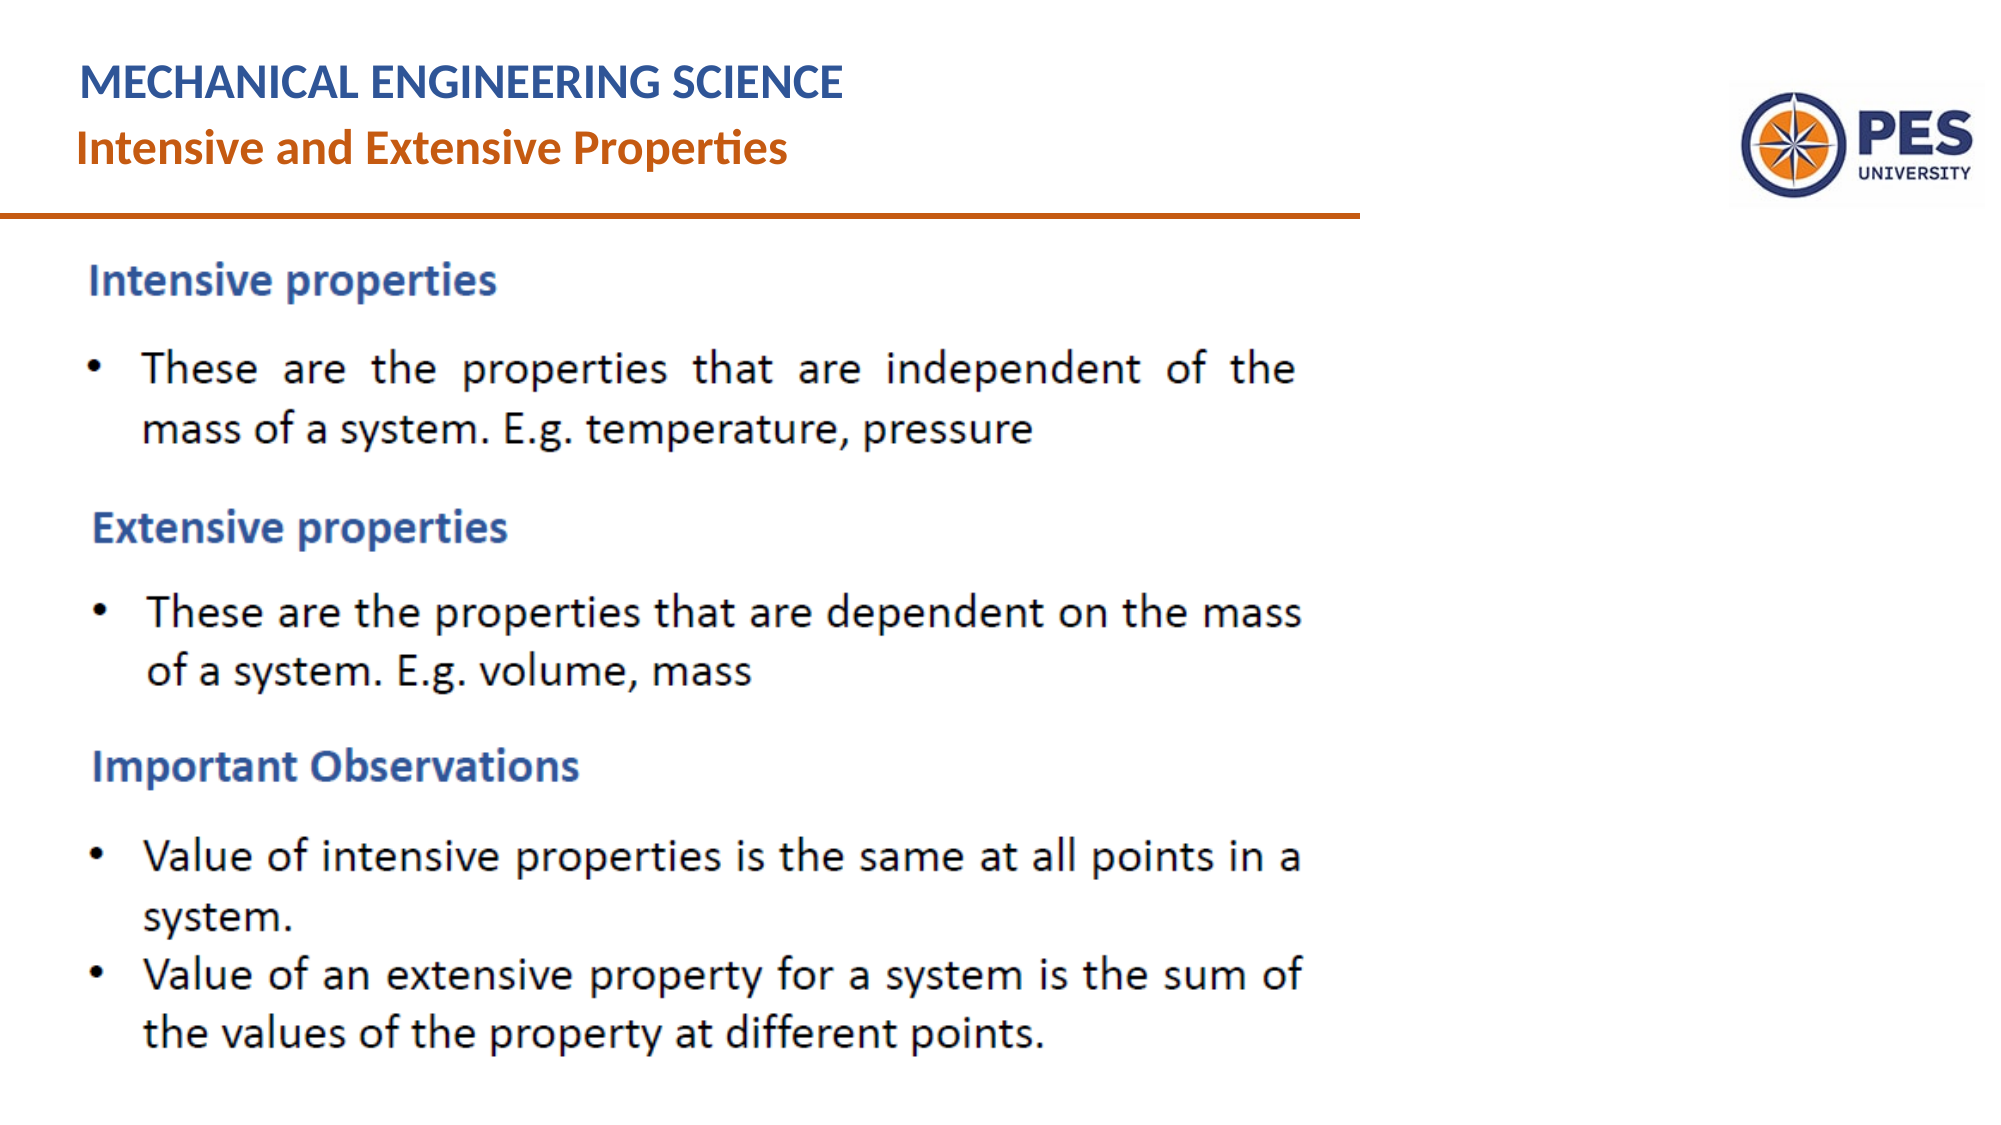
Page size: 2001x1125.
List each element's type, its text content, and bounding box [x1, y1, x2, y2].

text_box MECHANICAL ENGINEERING SCIENCE [64, 41, 1295, 106]
picture [1729, 17, 1985, 273]
text_box Intensive and Extensive Properties [60, 106, 1374, 182]
picture [42, 248, 1479, 1086]
